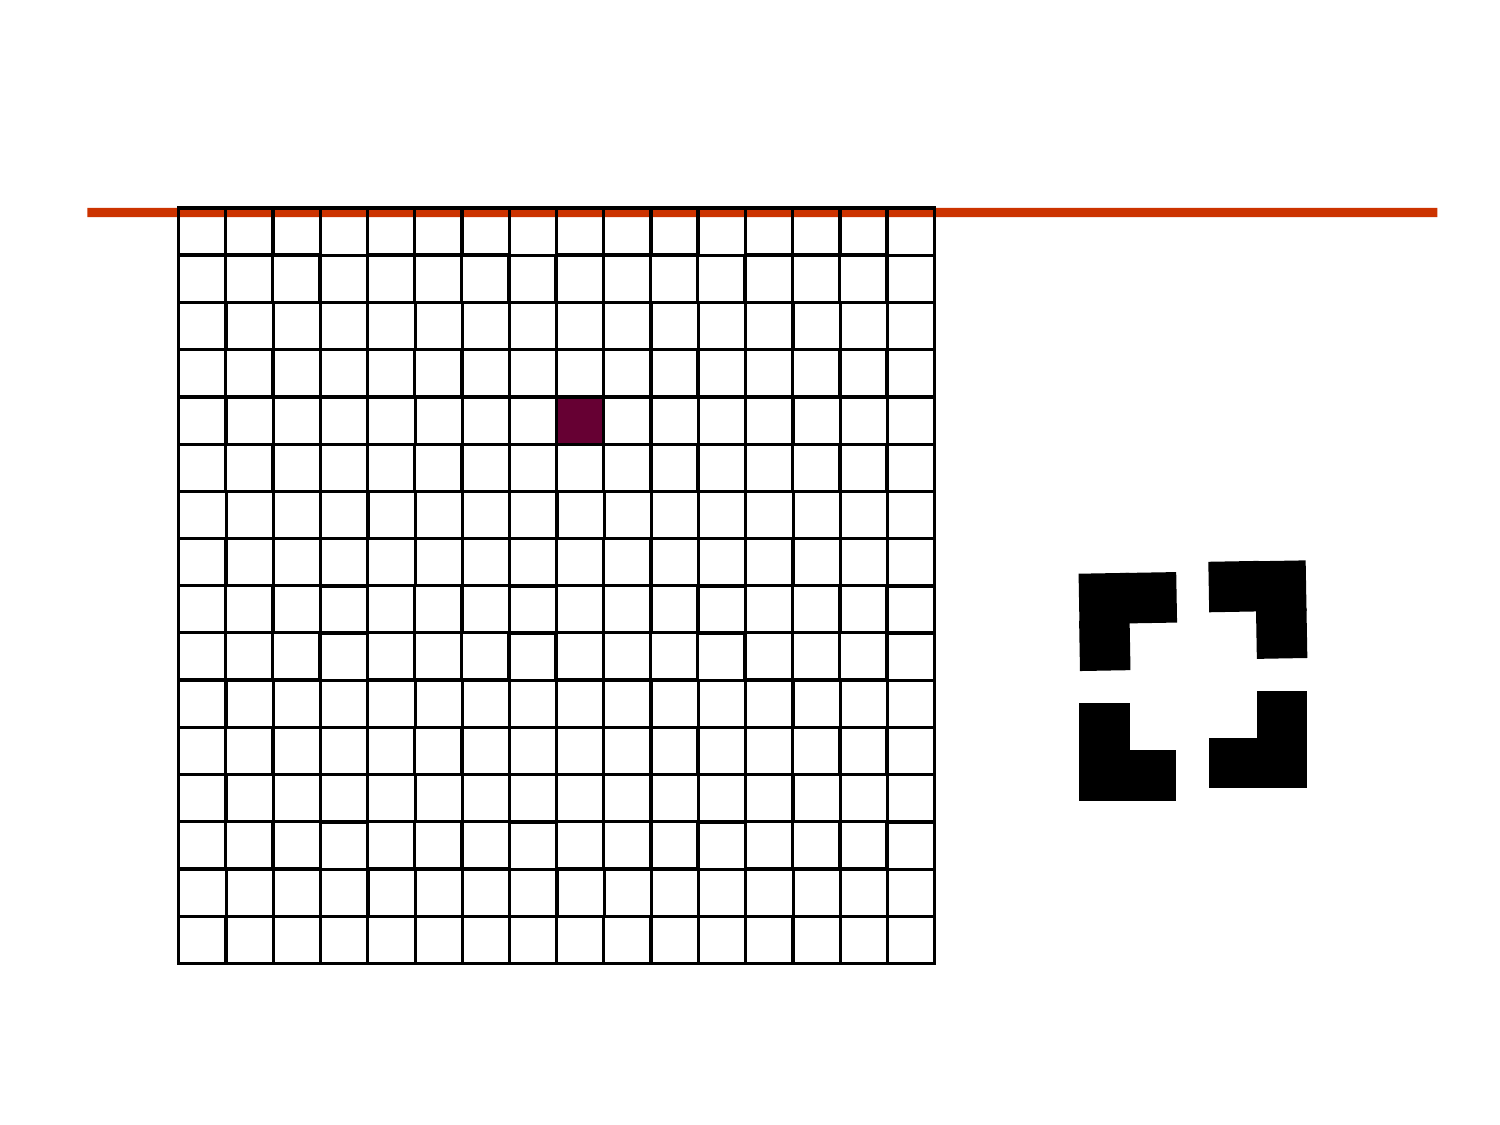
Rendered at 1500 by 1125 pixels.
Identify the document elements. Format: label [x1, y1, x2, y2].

text_box [1080, 704, 1176, 800]
text_box [1210, 562, 1306, 658]
text_box [177, 207, 936, 964]
text_box [1210, 692, 1306, 787]
text_box [1080, 574, 1176, 669]
